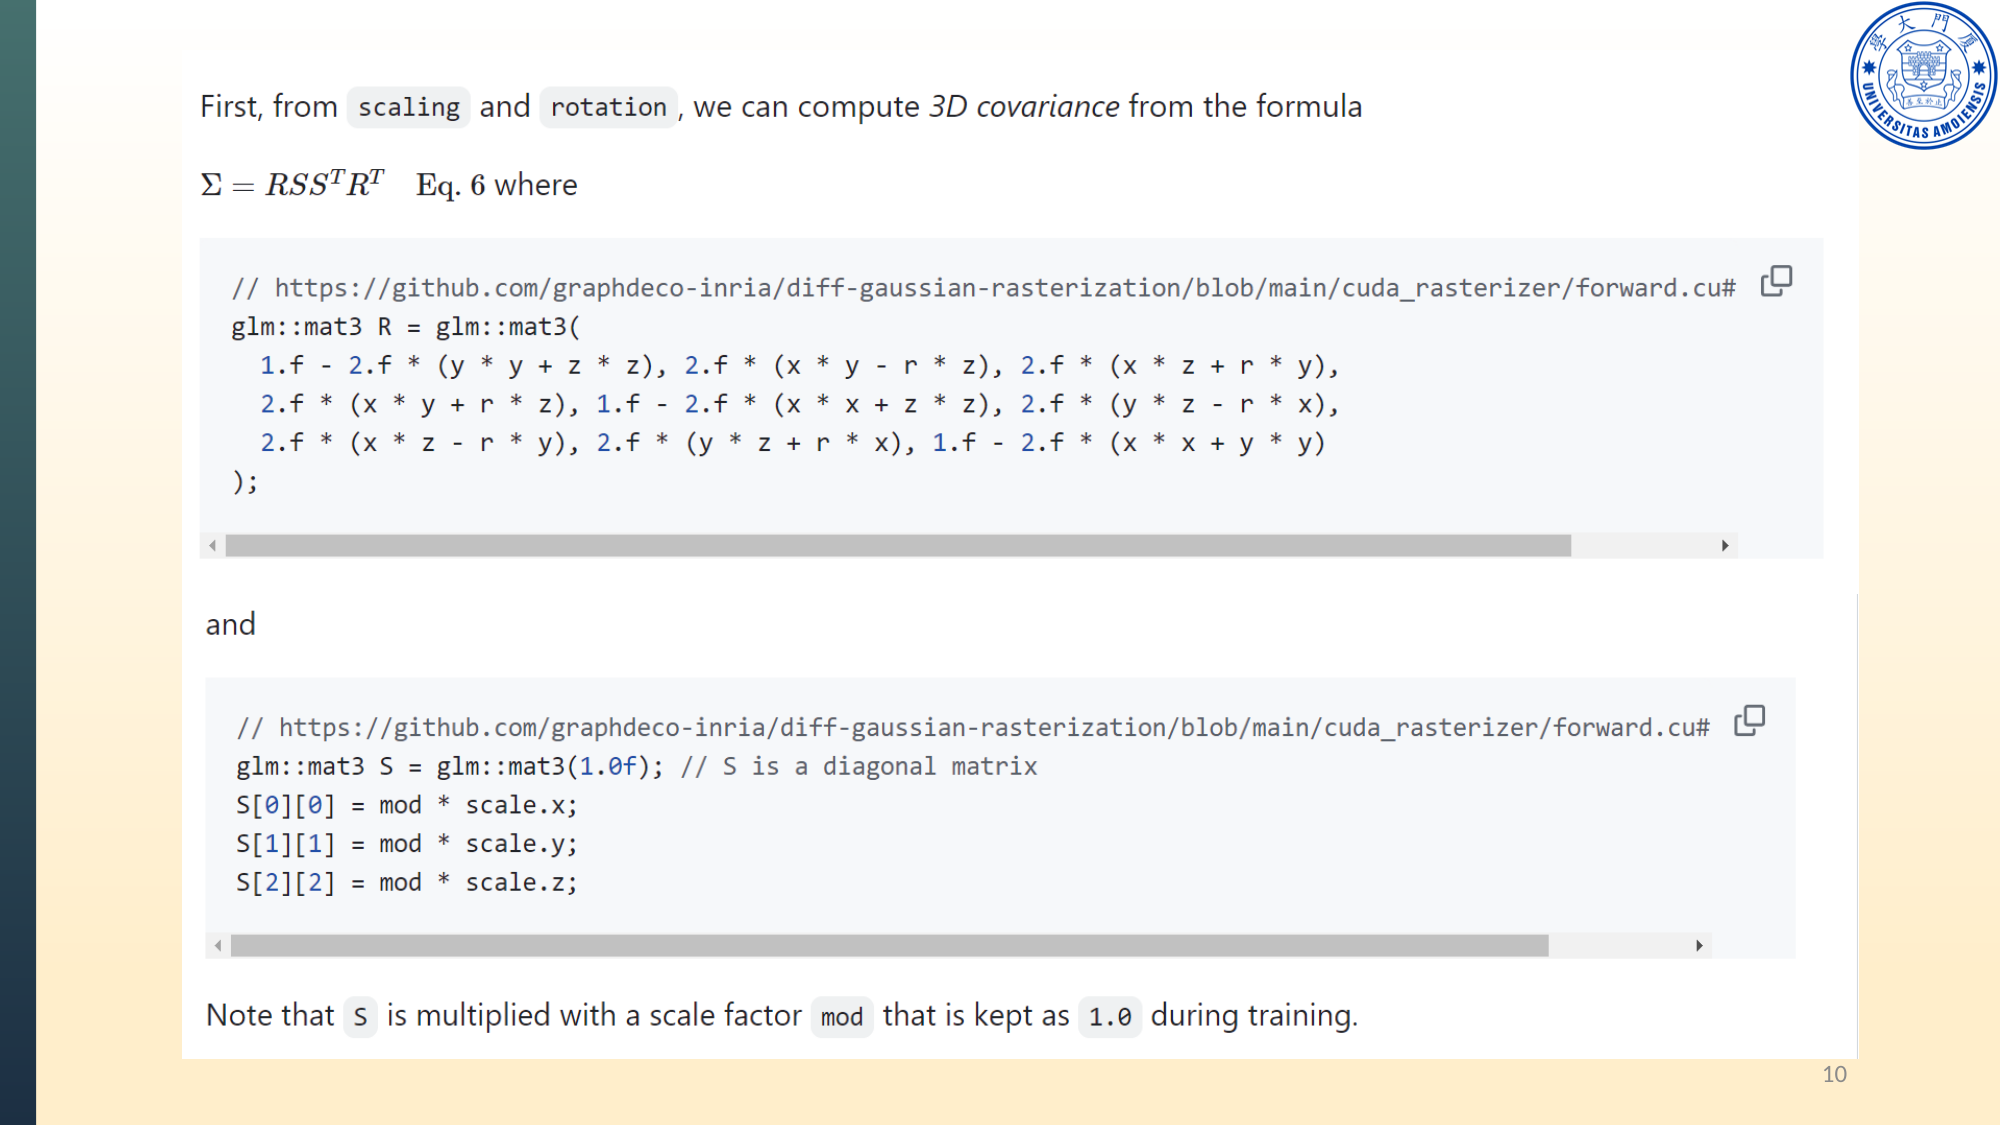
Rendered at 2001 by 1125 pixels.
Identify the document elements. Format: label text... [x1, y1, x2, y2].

picture [182, 0, 2000, 1059]
slide_number 10 [1412, 1042, 1863, 1103]
text_box [0, 0, 37, 1125]
